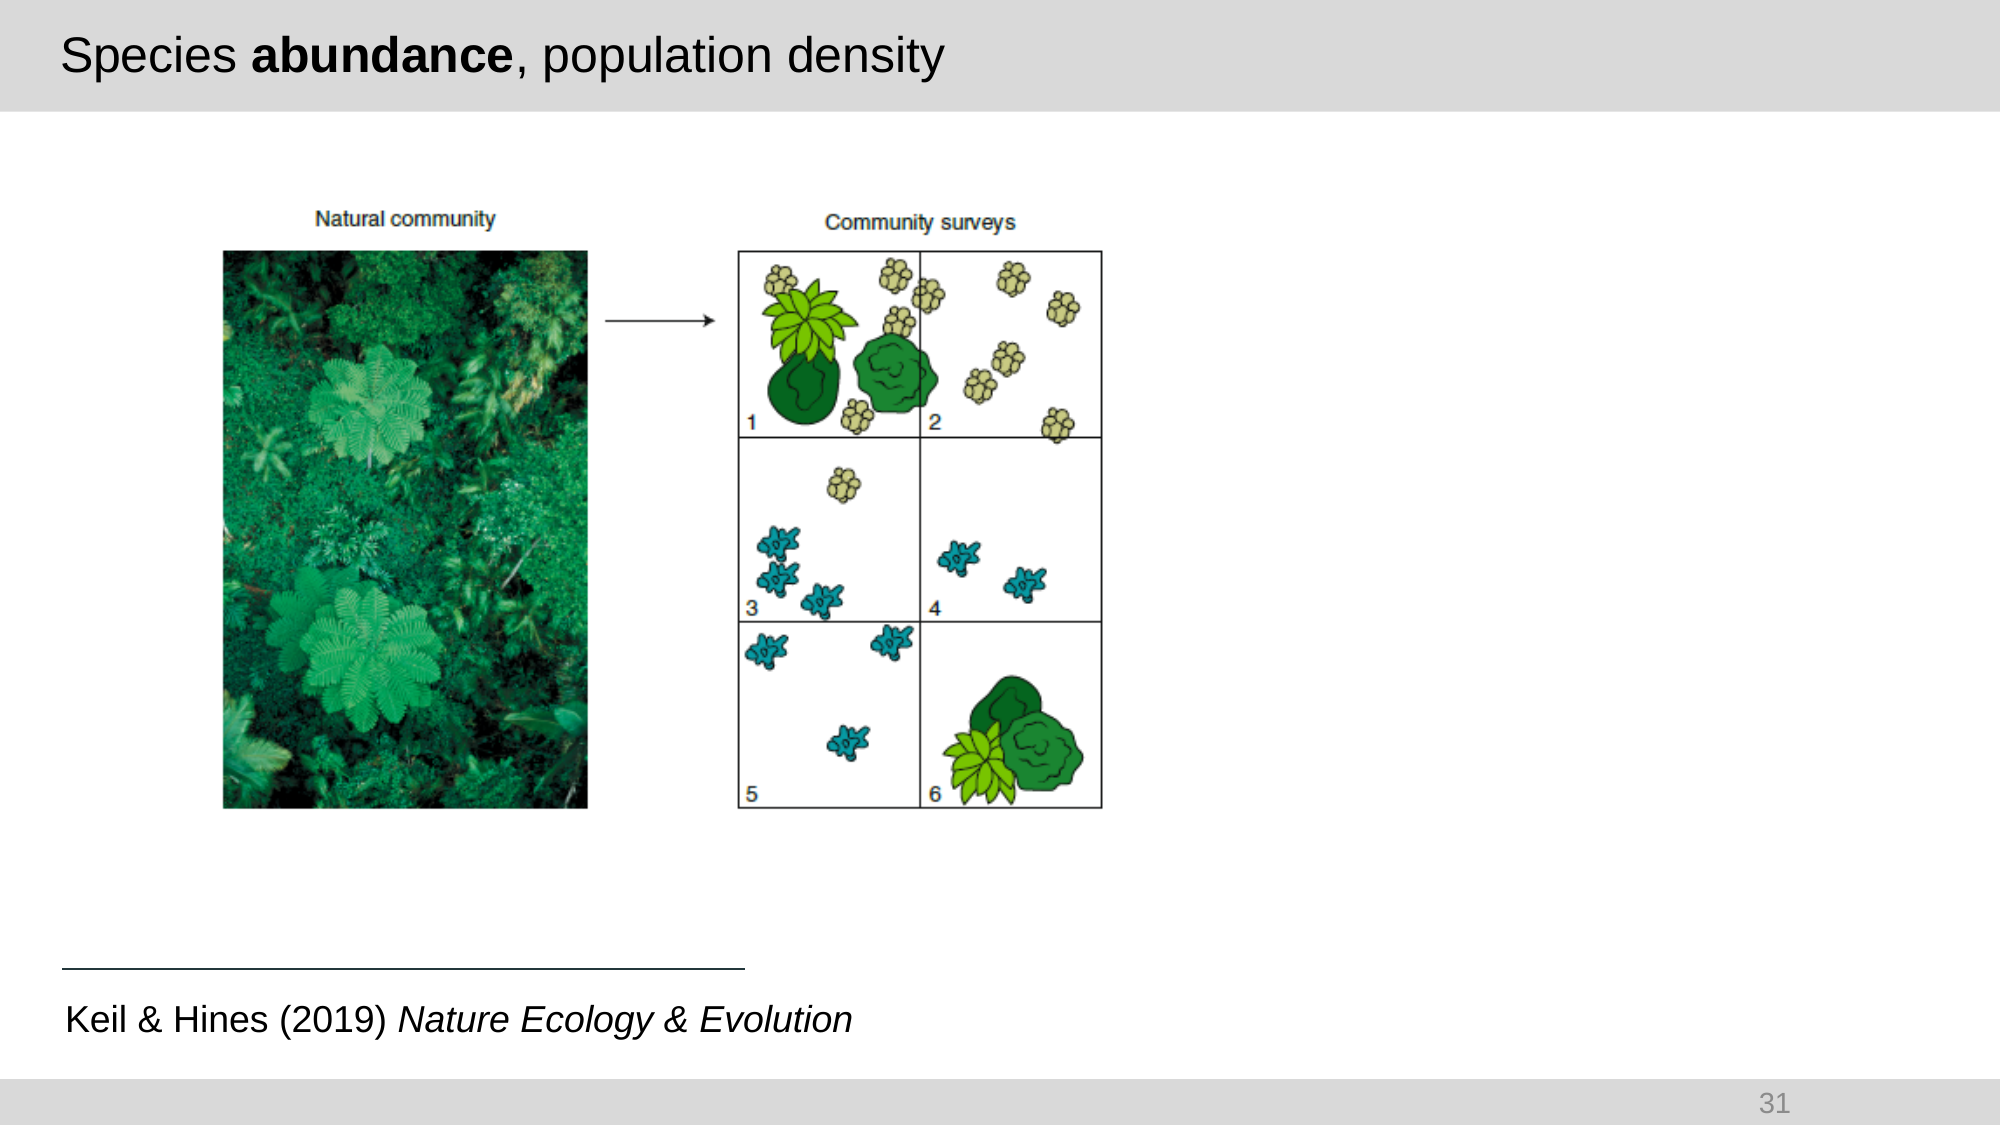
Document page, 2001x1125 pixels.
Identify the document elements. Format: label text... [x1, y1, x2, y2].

picture [199, 204, 1109, 821]
footer [0, 1079, 1550, 1125]
title Species abundance, population density [0, 0, 2000, 112]
slide_number 31 [1550, 1079, 2000, 1125]
text_box Keil & Hines (2019) Nature Ecology & Evolution [50, 987, 1051, 1048]
